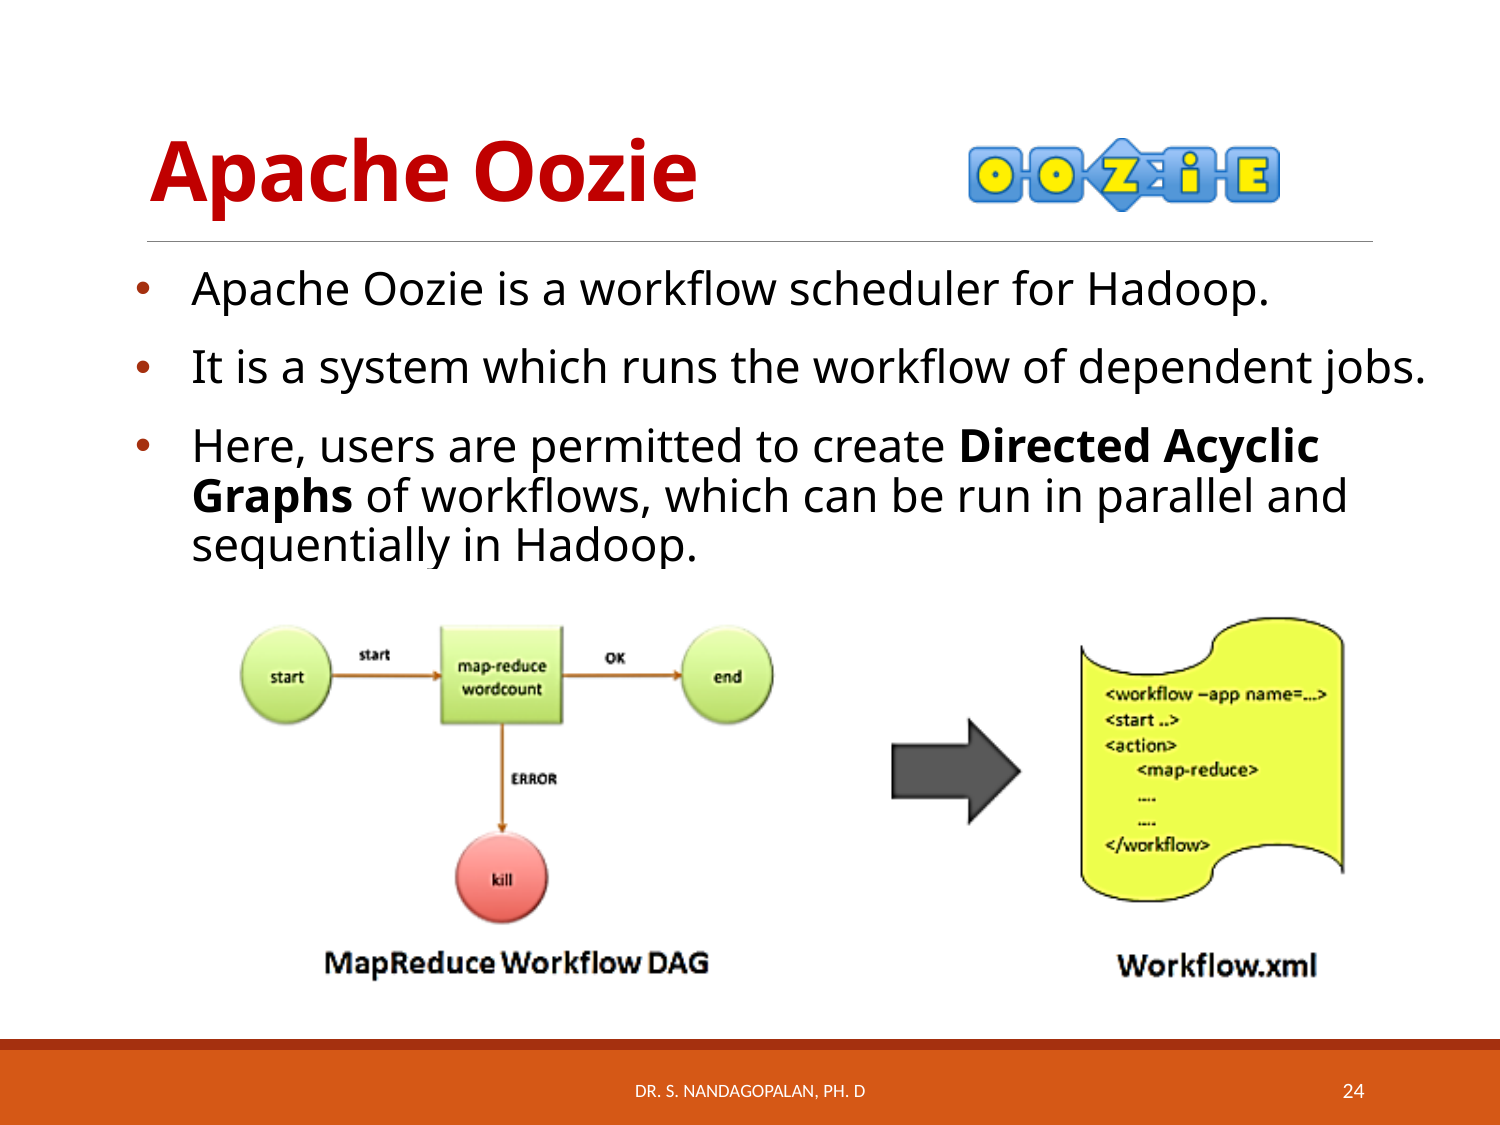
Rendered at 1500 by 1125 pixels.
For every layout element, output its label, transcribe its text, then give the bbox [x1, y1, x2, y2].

list Apache Oozie is a workflow scheduler for Hadoop. It is a system which runs the workflow of dependent jobs. Here, users are permitted to create Directed Acyclic Graphs of workflows, which can be run in parallel and sequentially in Hadoop. [135, 258, 1441, 1028]
slide_number 24 [1218, 1059, 1380, 1120]
picture [226, 569, 1377, 1016]
title Apache Oozie [135, 47, 1373, 227]
footer Dr. S. Nandagopalan, Ph. D [453, 1059, 1047, 1120]
picture [966, 137, 1281, 213]
